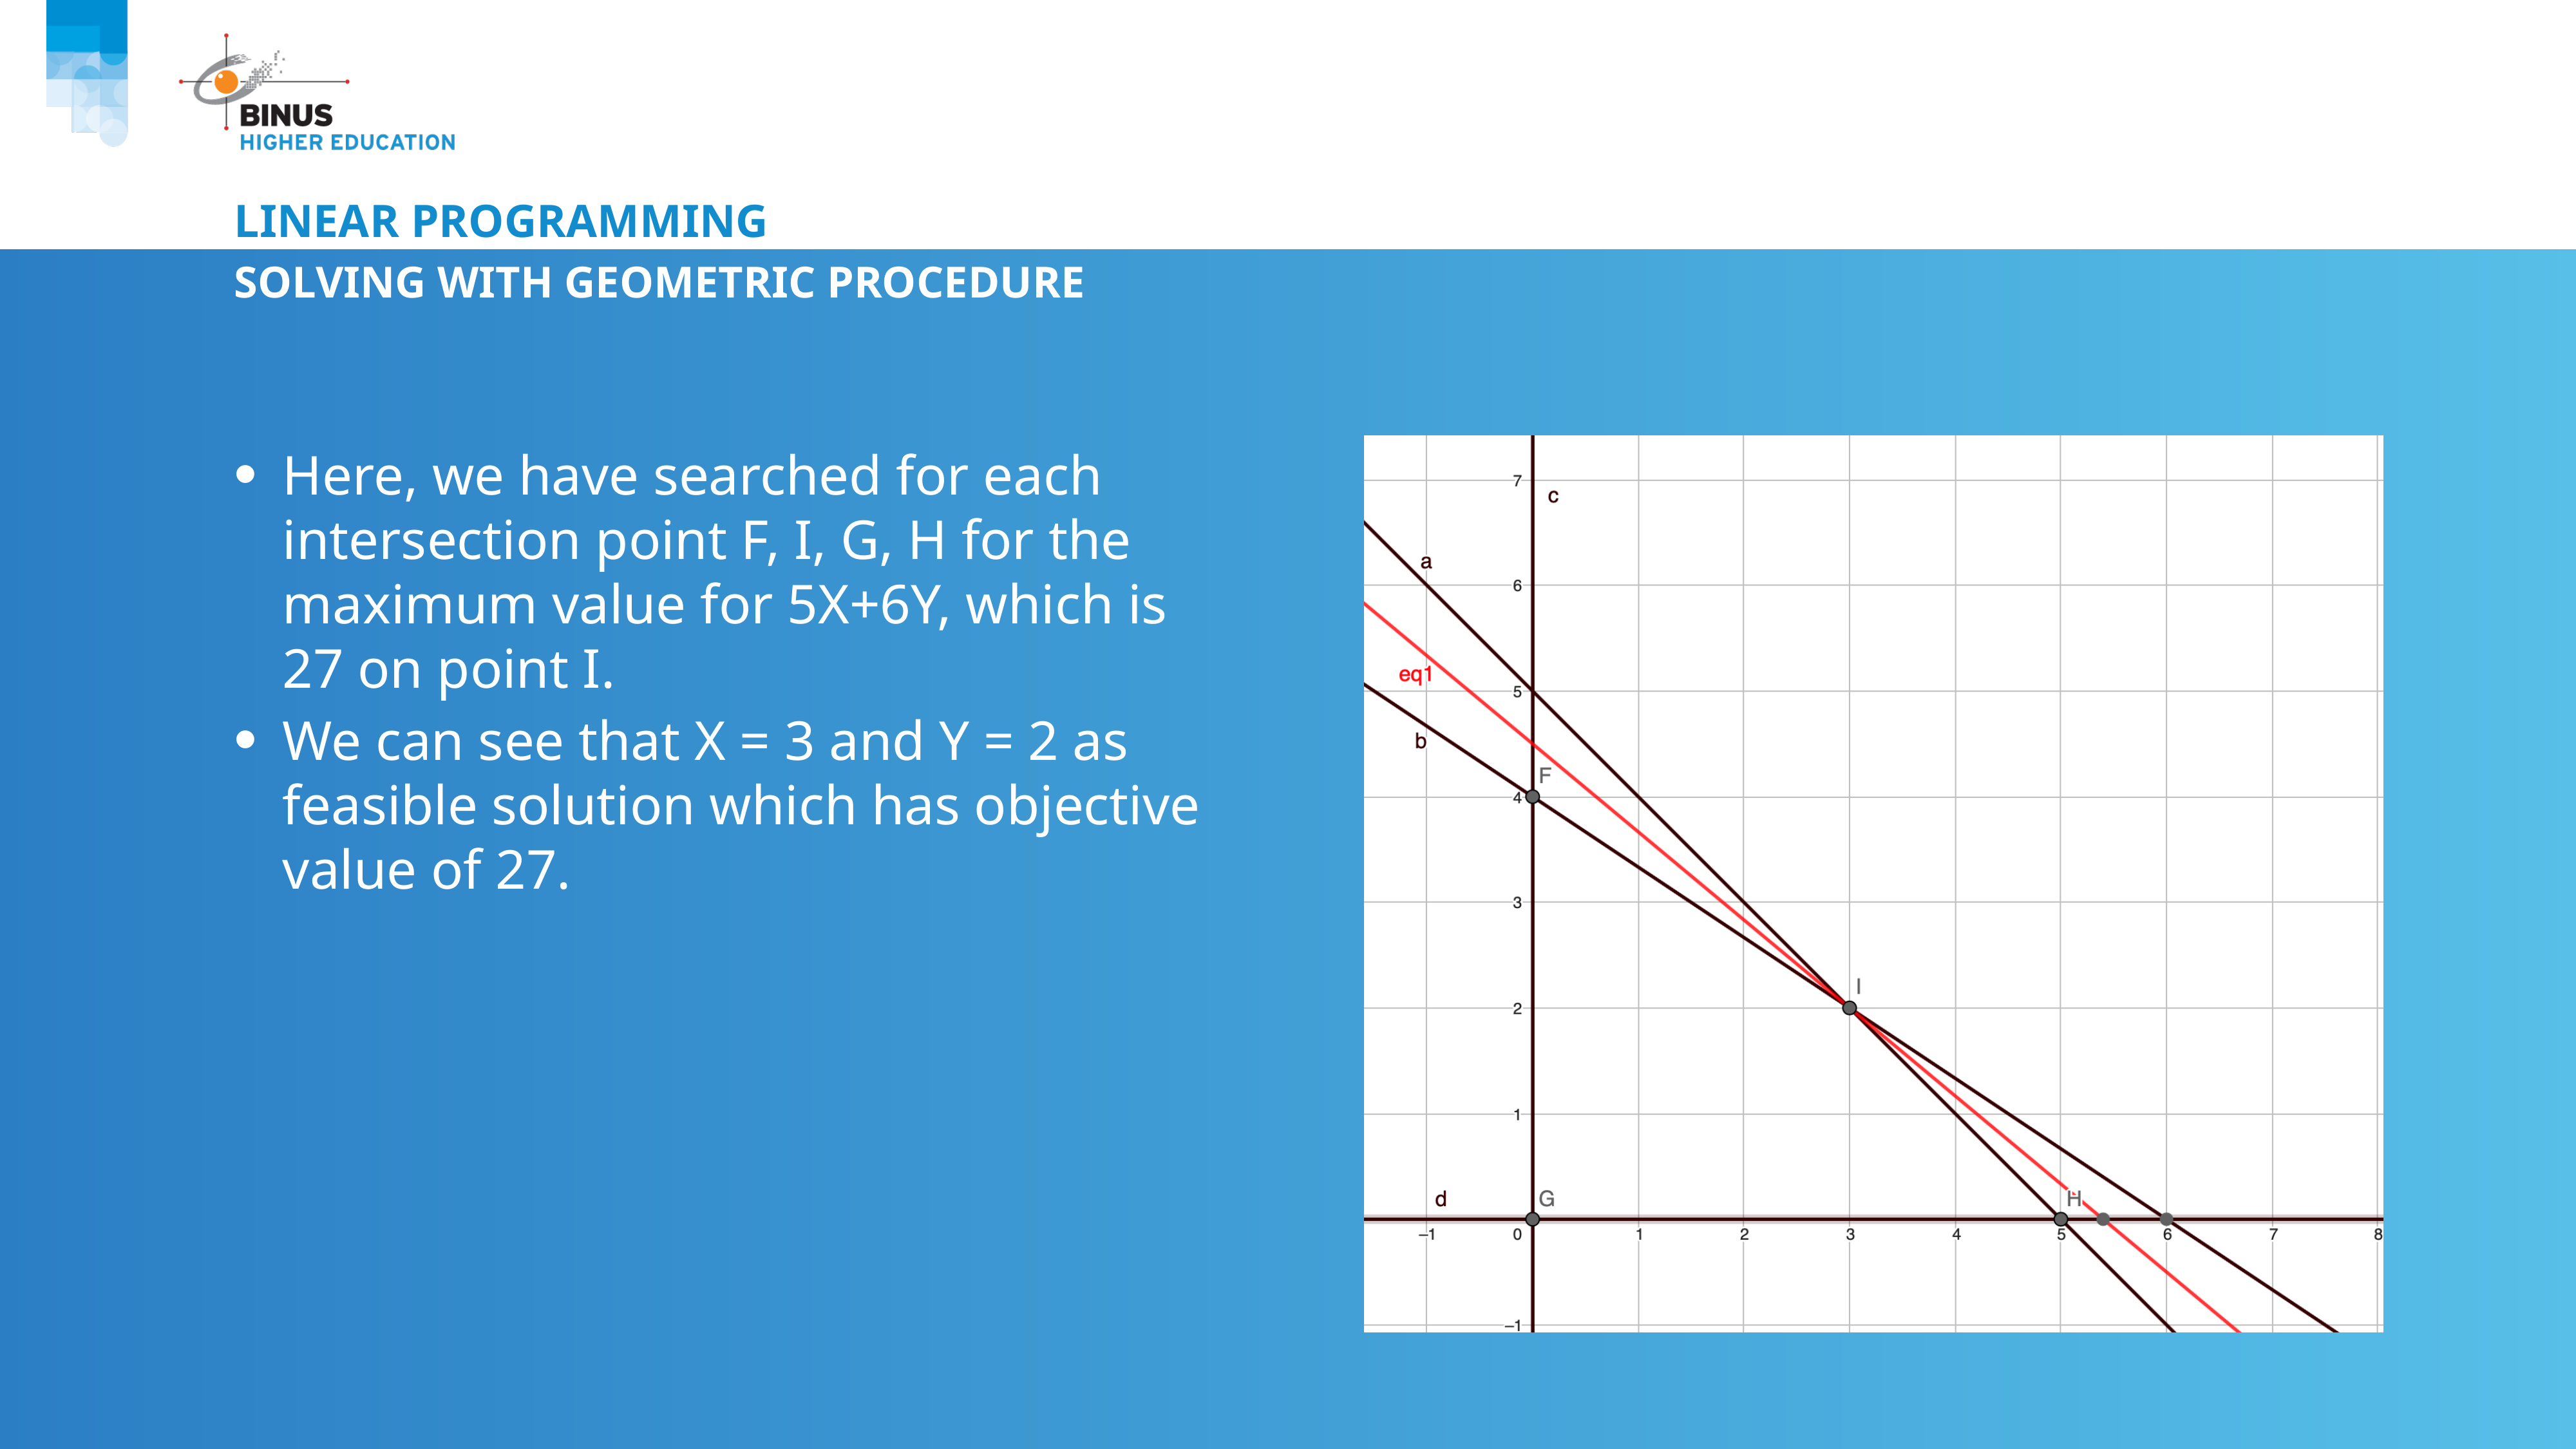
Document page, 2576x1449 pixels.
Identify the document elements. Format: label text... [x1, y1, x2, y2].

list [1364, 435, 2383, 1332]
list Solving with geometric procedure [228, 255, 1262, 341]
text_box Here, we have searched for each intersection point F, I, G, H for the maximum value for 5X+6Y, which is 27 on point I. We can see that X = 3 and Y = 2 as feasible solution which has objective value of 27. [229, 435, 1247, 1336]
picture [46, 0, 455, 154]
title Linear Programming [228, 197, 1784, 252]
